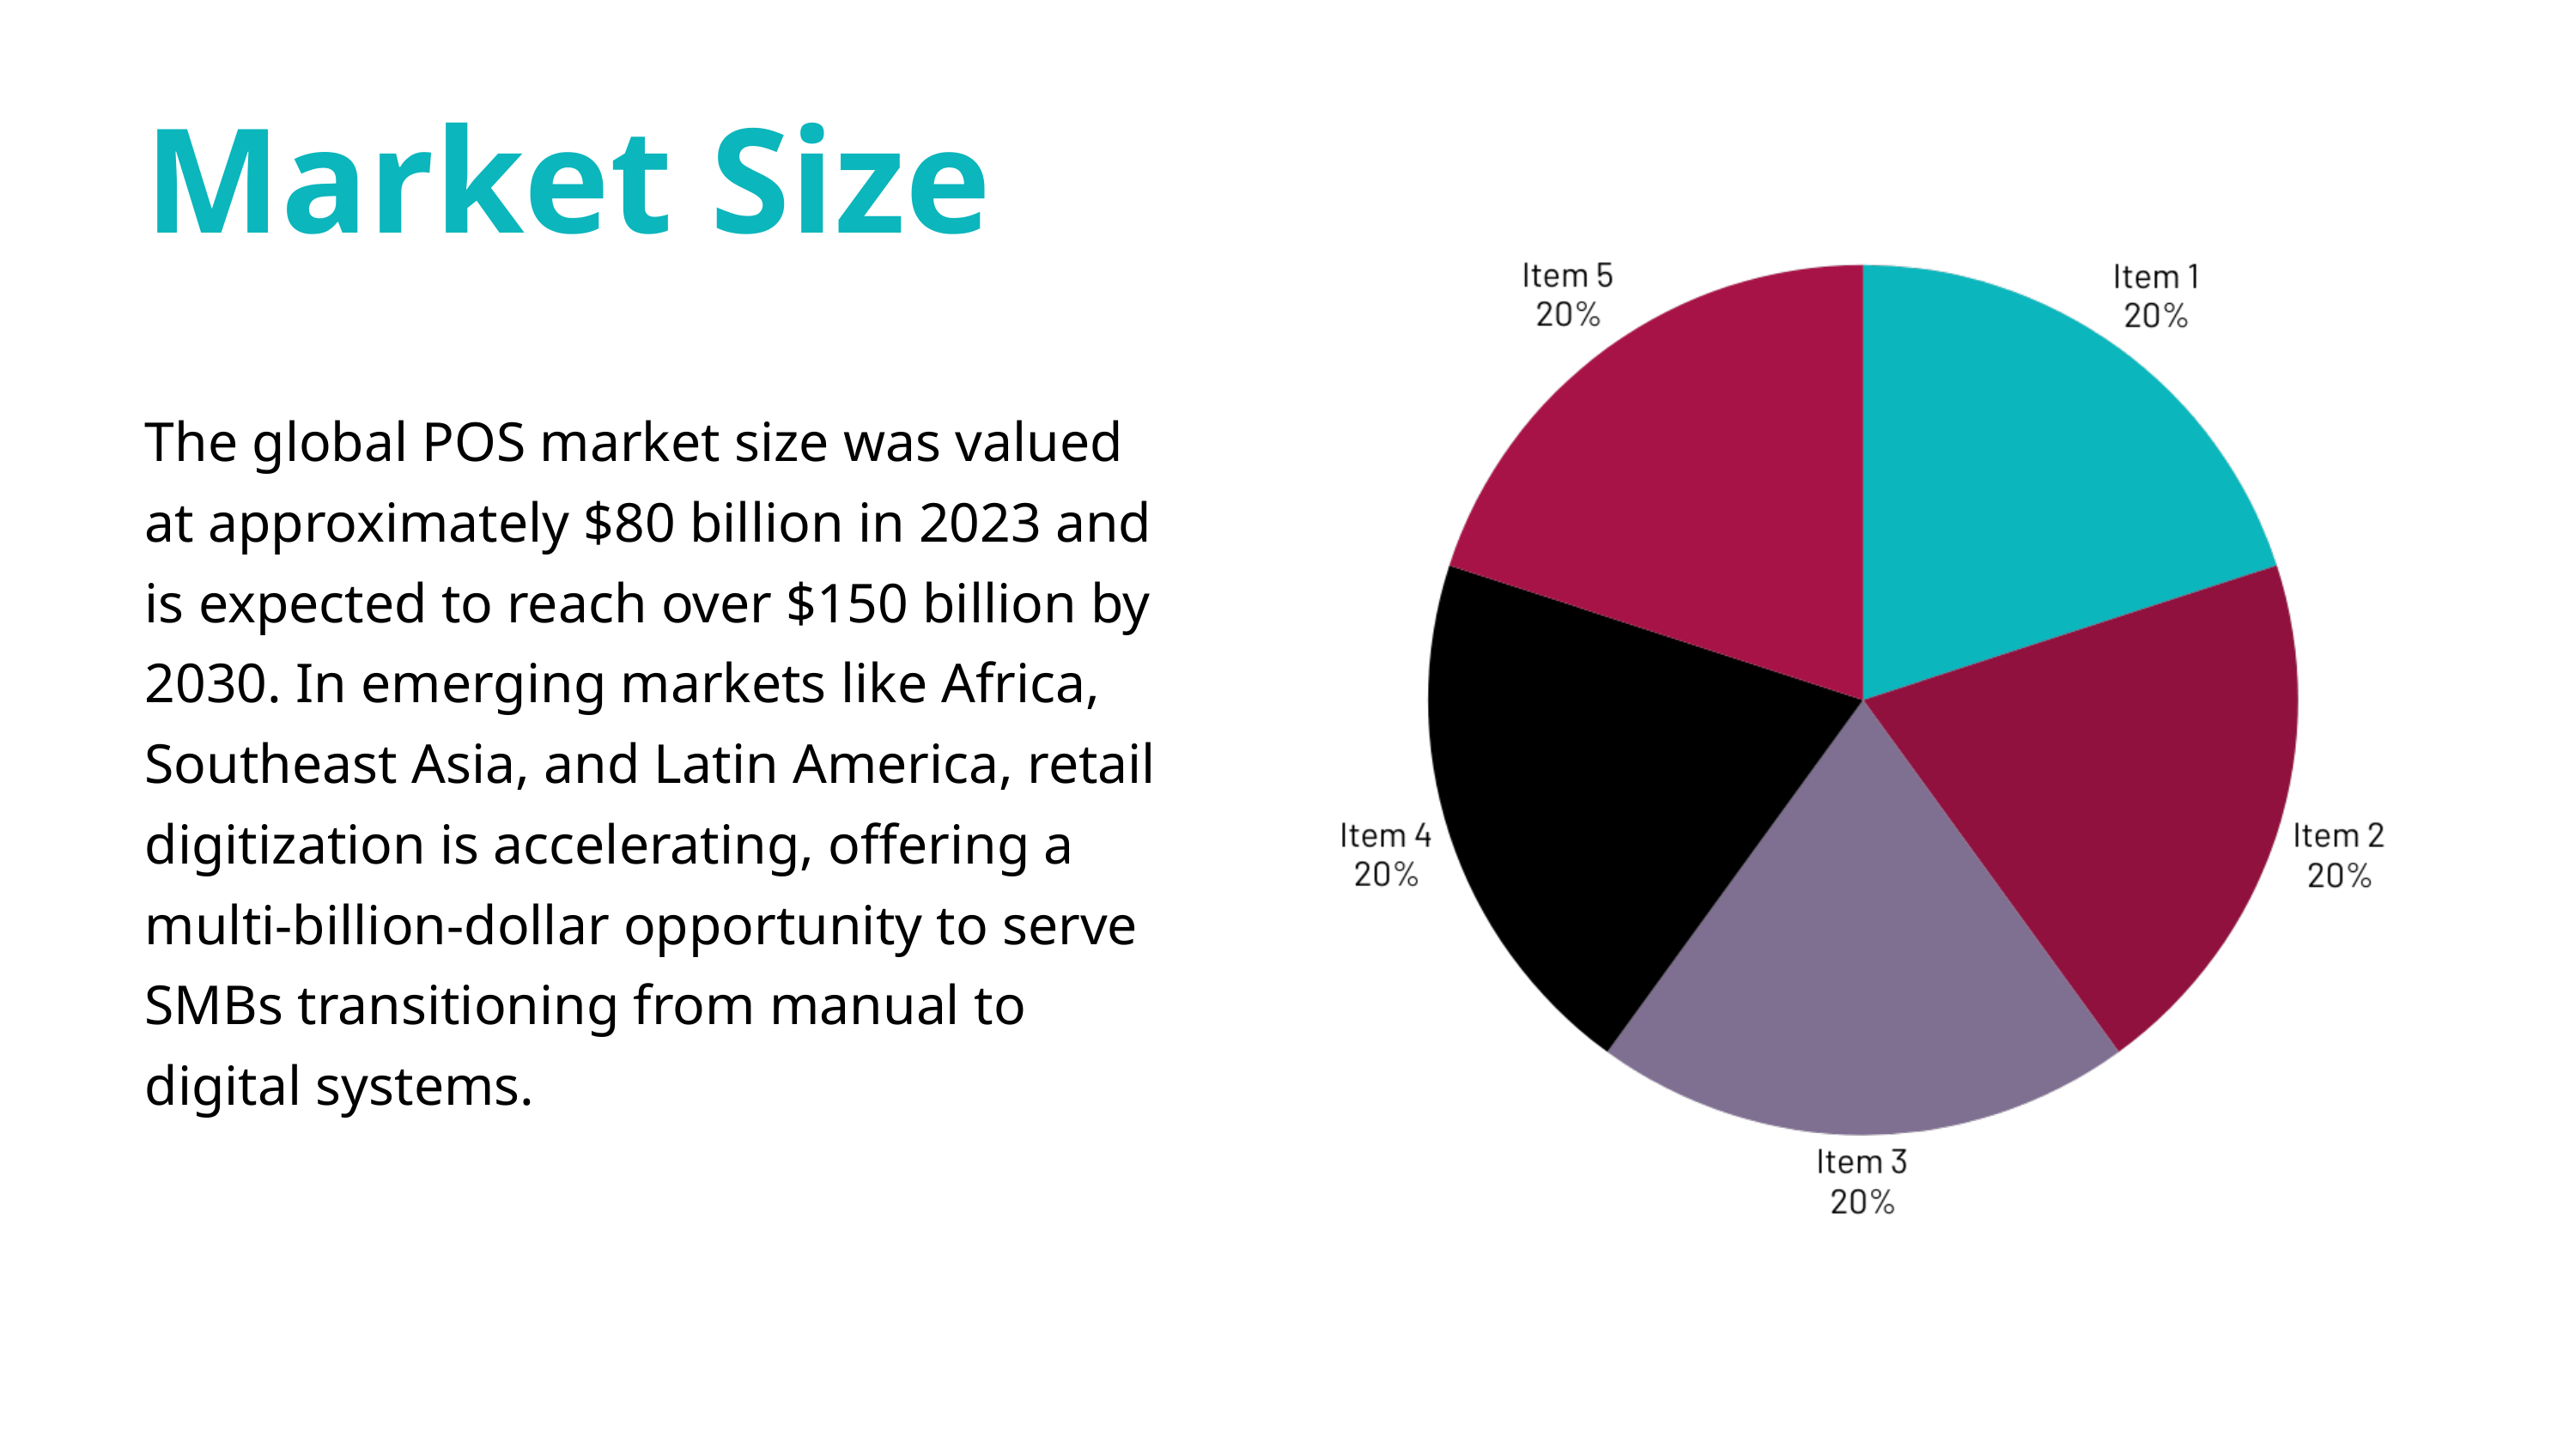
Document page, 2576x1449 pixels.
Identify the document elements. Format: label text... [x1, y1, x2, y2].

text_box Market Size [144, 88, 1117, 262]
picture [1236, 155, 2492, 1321]
text_box The global POS market size was valued at approximately $80 billion in 2023 and is expected to reach over $150 billion by 2030. In emerging markets like Africa, Southeast Asia, and Latin America, retail digitization is accelerating, offering a multi-billion-dollar opportunity to serve SMBs transitioning from manual to digital systems. [144, 391, 1184, 1116]
